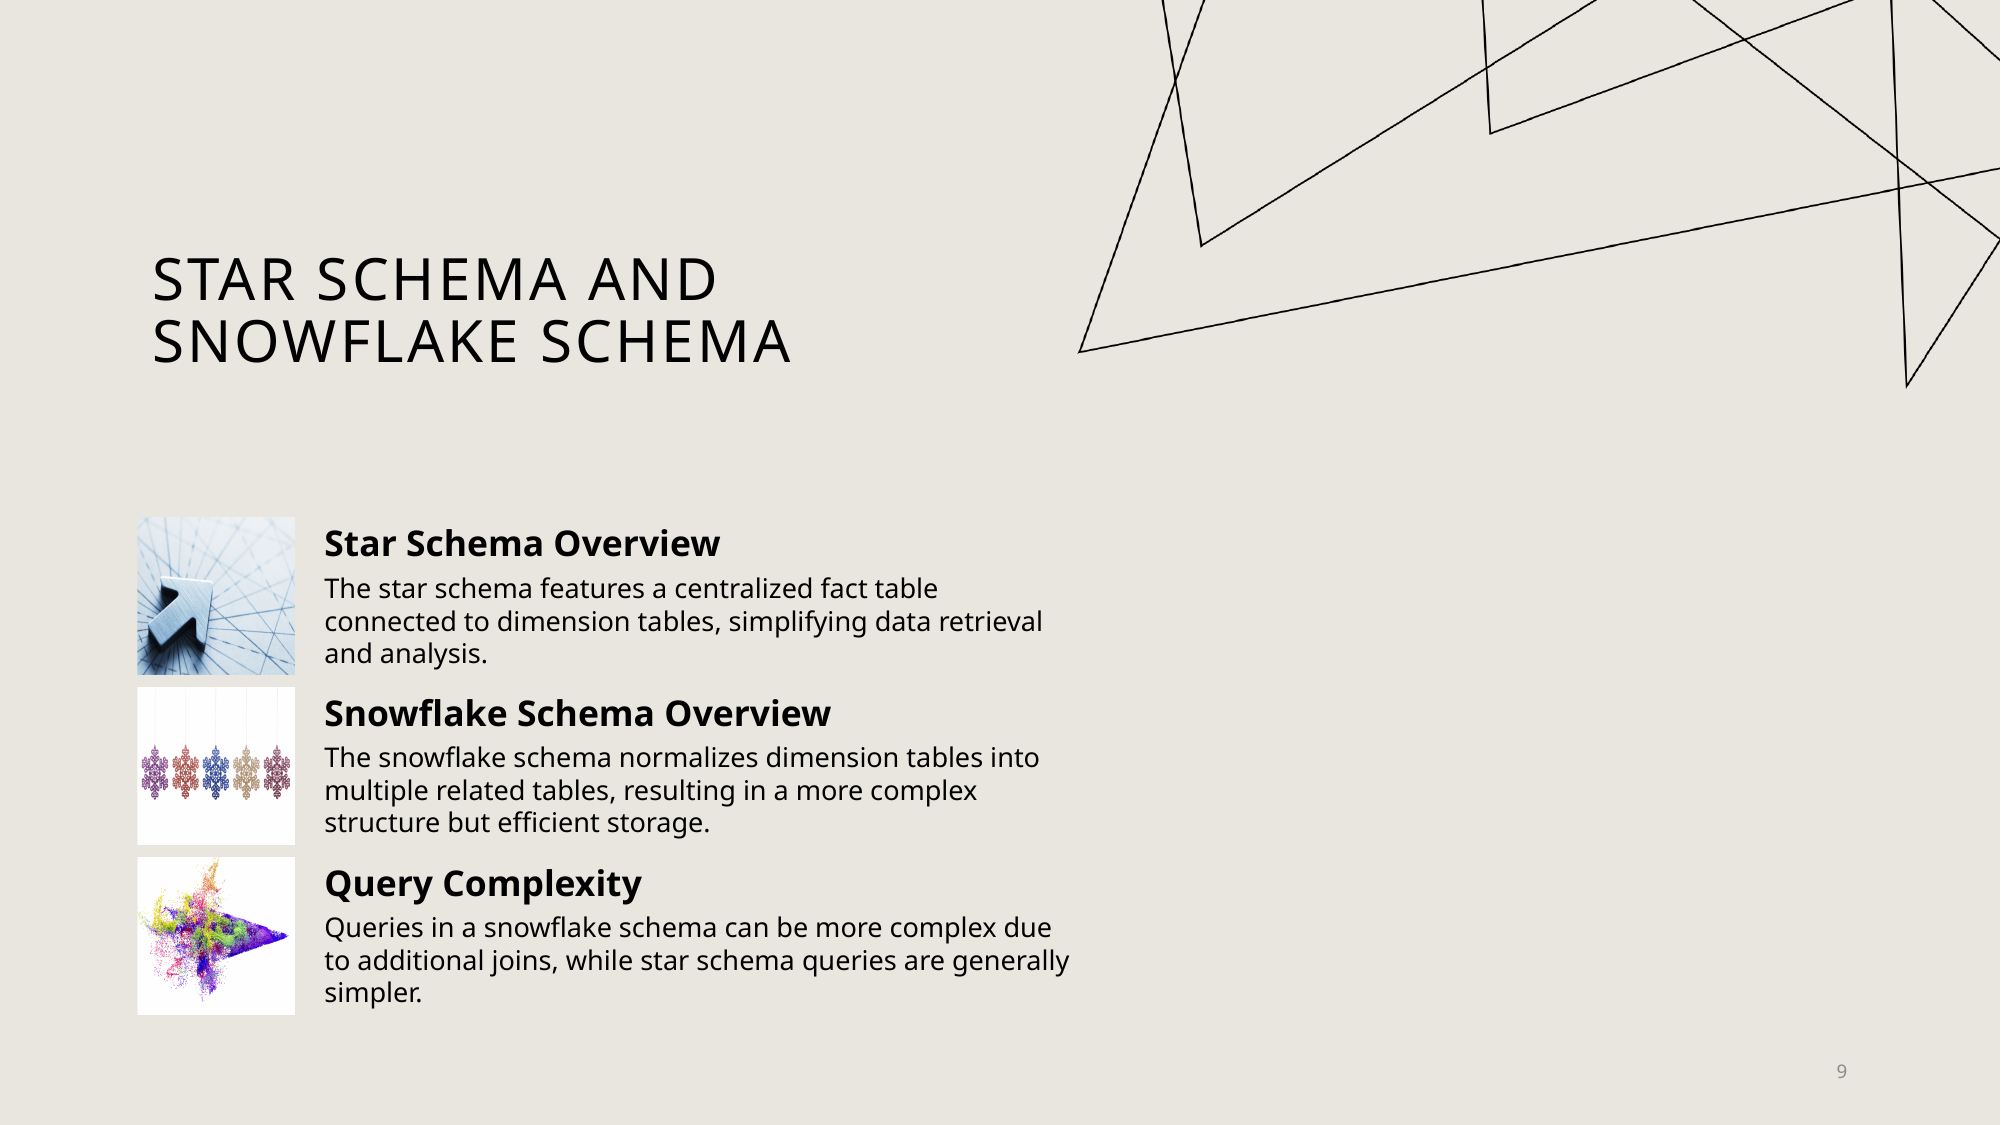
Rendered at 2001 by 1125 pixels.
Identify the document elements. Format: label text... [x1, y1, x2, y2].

slide_number 9 [1412, 1042, 1863, 1103]
picture [1034, 0, 2000, 389]
title Star Schema and Snowflake Schema [137, 55, 1066, 384]
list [137, 517, 1079, 1015]
